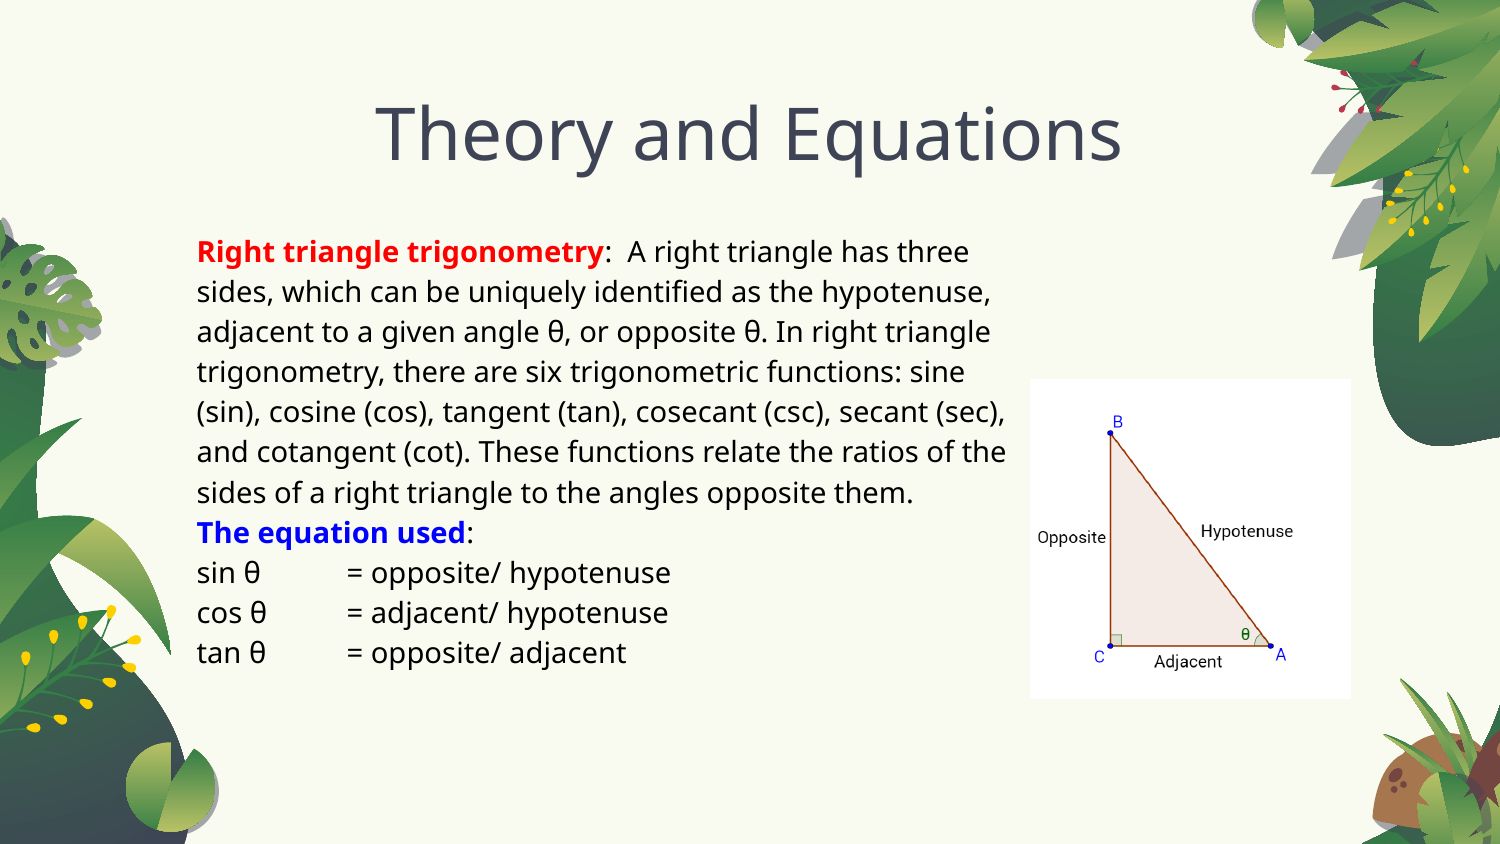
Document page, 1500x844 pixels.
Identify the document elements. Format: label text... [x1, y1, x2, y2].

title Theory and Equations [118, 72, 1382, 167]
text_box Right triangle trigonometry: A right triangle has three sides, which can be uniquely identified as the hypotenuse, adjacent to a given angle θ, or opposite θ. In right triangle trigonometry, there are six trigonometric functions: sine (sin), cosine (cos), tangent (tan), cosecant (csc), secant (sec), and cotangent (cot). These functions relate the ratios of the sides of a right triangle to the angles opposite them. The equation used: sin θ = opposite/ hypotenuse cos θ = adjacent/ hypotenuse tan θ = opposite/ adjacent [181, 212, 1039, 728]
picture [1030, 379, 1351, 700]
